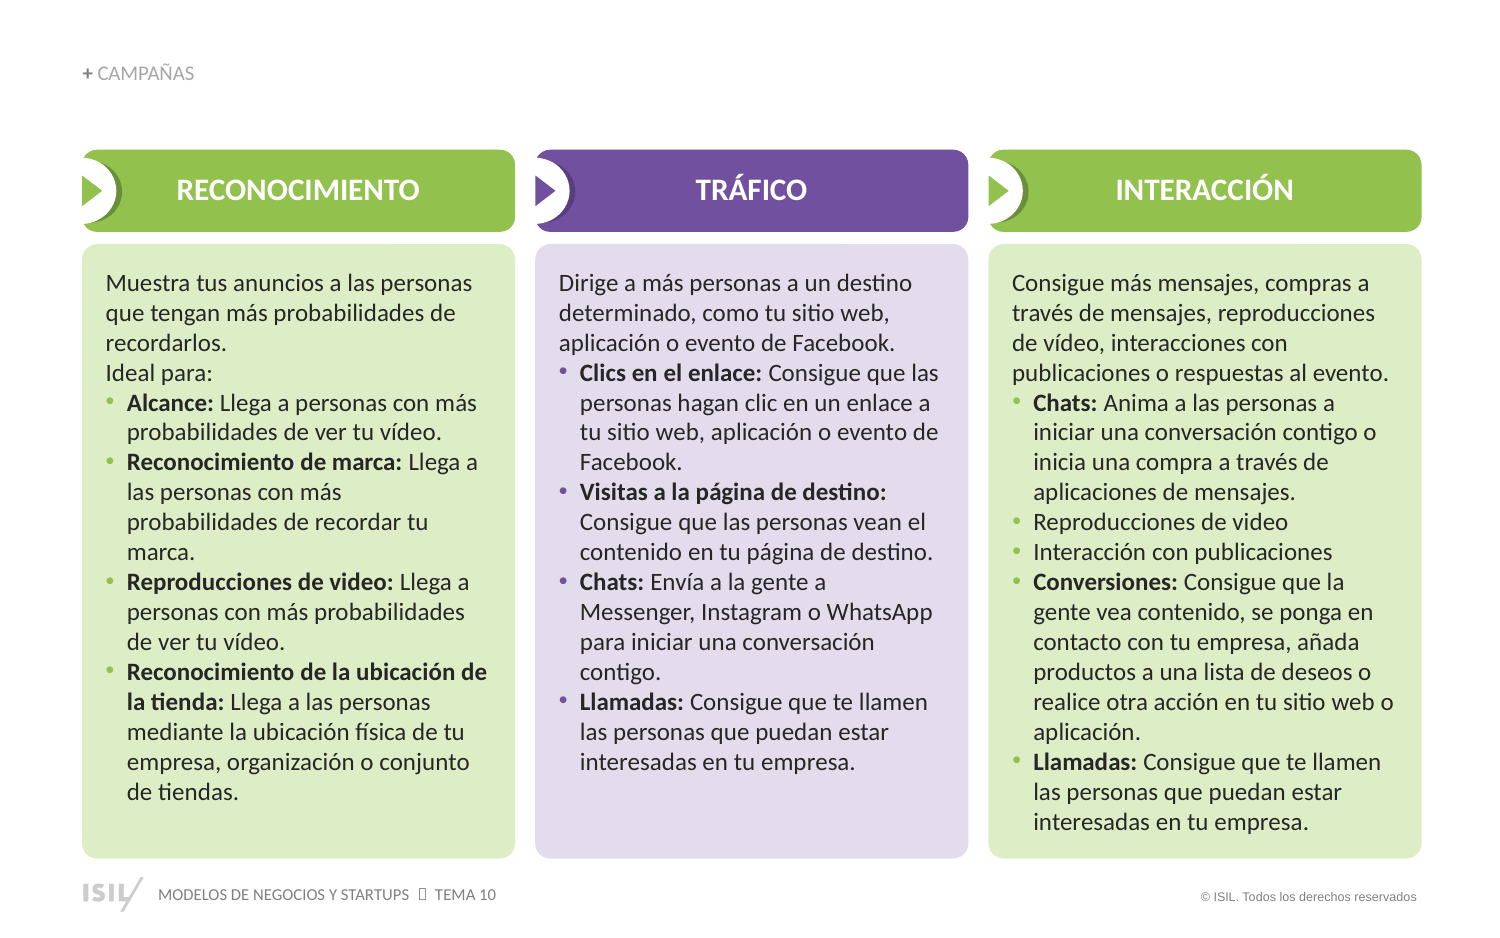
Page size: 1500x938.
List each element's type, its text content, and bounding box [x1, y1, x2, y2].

text_box Dirige a más personas a un destino determinado, como tu sitio web, aplicación o evento de Facebook. Clics en el enlace: Consigue que las personas hagan clic en un enlace a tu sitio web, aplicación o evento de Facebook. Visitas a la página de destino: Consigue que las personas vean el contenido en tu página de destino. Chats: Envía a la gente a Messenger, Instagram o WhatsApp para iniciar una conversación contigo. Llamadas: Consigue que te llamen las personas que puedan estar interesadas en tu empresa. [535, 243, 969, 859]
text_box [46, 157, 123, 225]
text_box + CAMPAÑAS [82, 61, 721, 85]
text_box INTERACCIÓN [991, 149, 1422, 232]
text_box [952, 157, 1029, 225]
text_box RECONOCIMIENTO [84, 149, 513, 232]
text_box TRÁFICO [538, 149, 966, 232]
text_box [499, 157, 576, 225]
text_box Consigue más mensajes, compras a través de mensajes, reproducciones de vídeo, interacciones con publicaciones o respuestas al evento. Chats: Anima a las personas a iniciar una conversación contigo o inicia una compra a través de aplicaciones de mensajes. Reproducciones de video Interacción con publicaciones Conversiones: Consigue que la gente vea contenido, se ponga en contacto con tu empresa, añada productos a una lista de deseos o realice otra acción en tu sitio web o aplicación. Llamadas: Consigue que te llamen las personas que puedan estar interesadas en tu empresa. [988, 243, 1422, 859]
text_box Muestra tus anuncios a las personas que tengan más probabilidades de recordarlos. Ideal para: Alcance: Llega a personas con más probabilidades de ver tu vídeo. Reconocimiento de marca: Llega a las personas con más probabilidades de recordar tu marca. Reproducciones de video: Llega a personas con más probabilidades de ver tu vídeo. Reconocimiento de la ubicación de la tienda: Llega a las personas mediante la ubicación física de tu empresa, organización o conjunto de tiendas. [81, 243, 516, 859]
